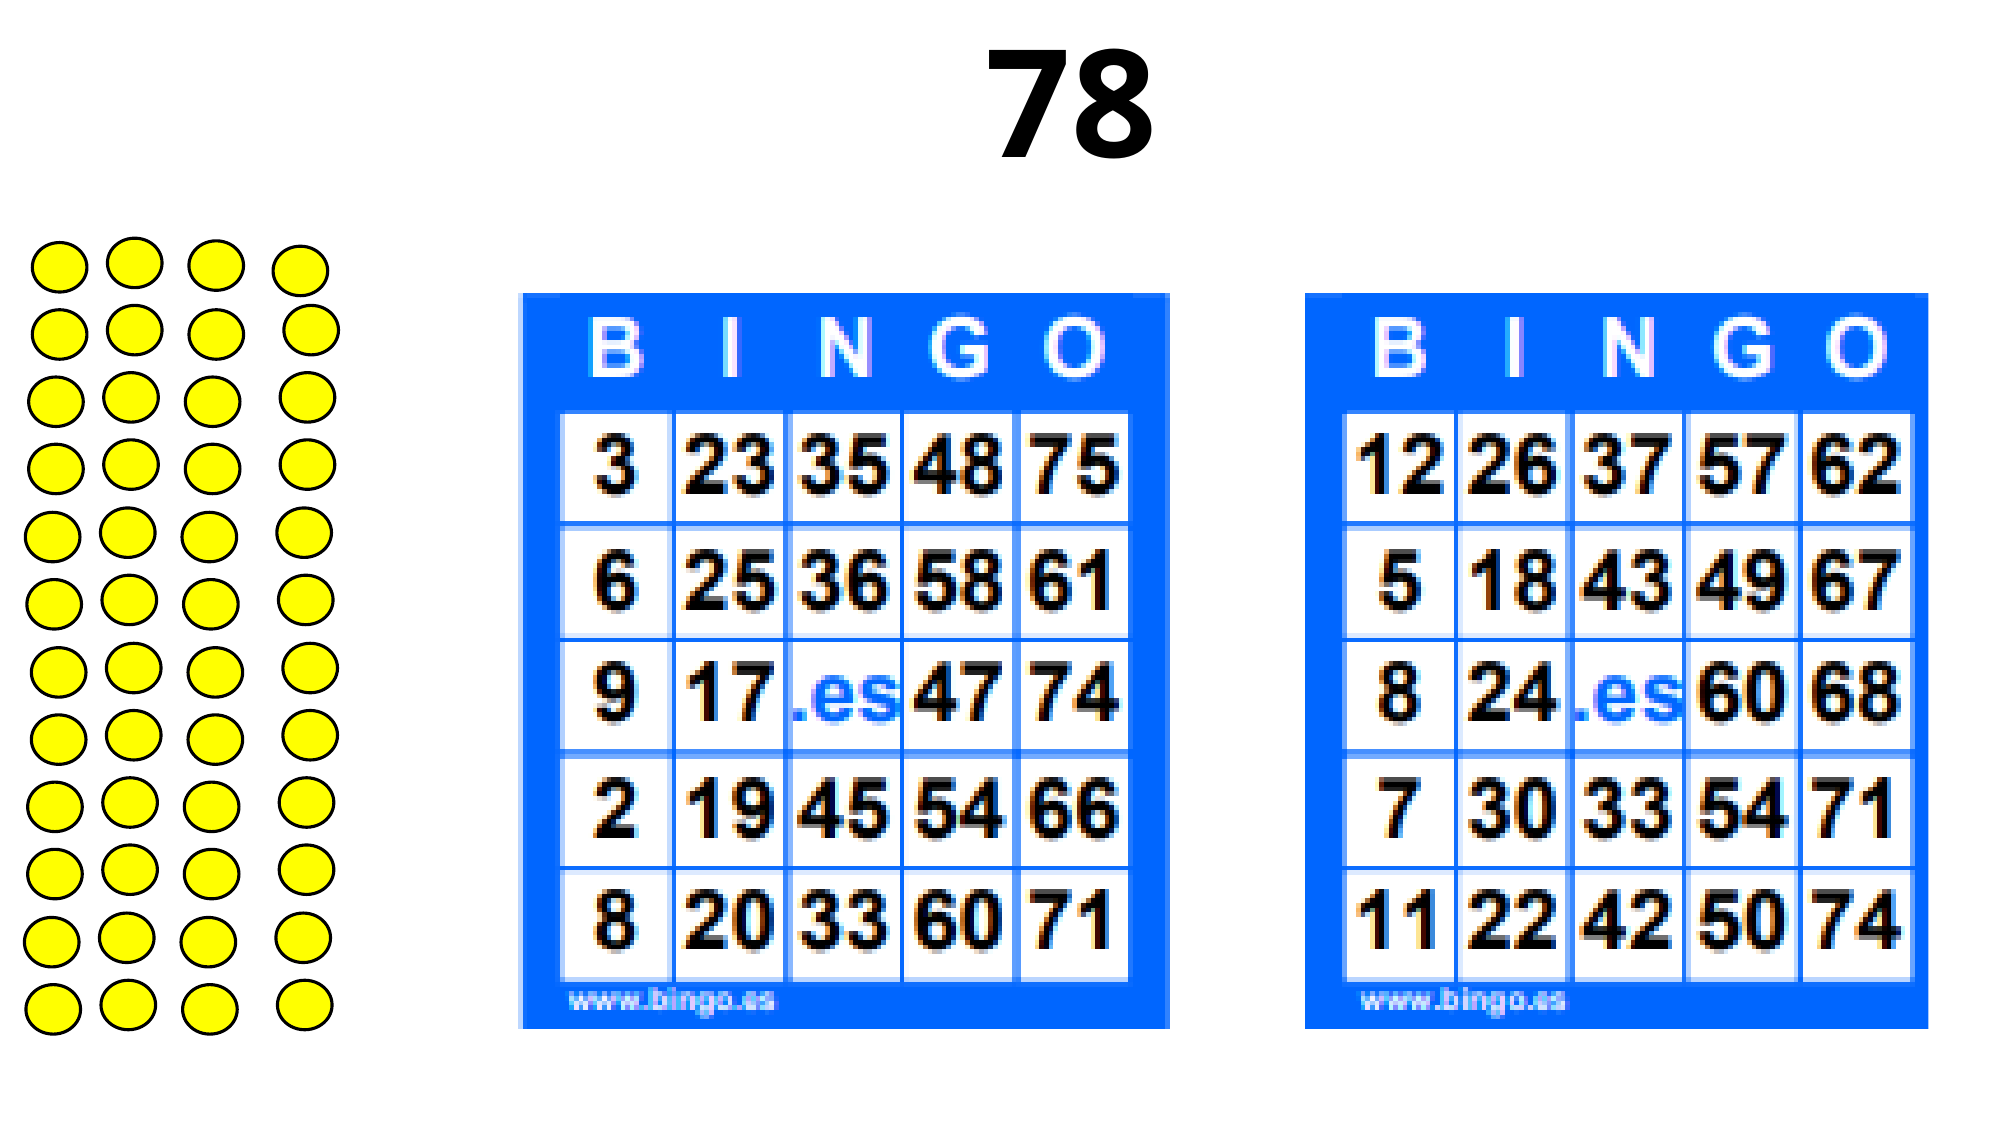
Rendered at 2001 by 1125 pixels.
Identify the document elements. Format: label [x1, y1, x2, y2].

text_box [98, 912, 156, 964]
text_box [281, 709, 339, 762]
text_box [106, 237, 164, 289]
text_box [101, 776, 159, 829]
text_box [106, 304, 164, 356]
text_box [186, 713, 244, 766]
text_box [31, 241, 88, 294]
text_box [27, 443, 85, 495]
text_box [279, 438, 336, 491]
text_box [181, 983, 239, 1036]
text_box [99, 506, 157, 559]
text_box [274, 912, 332, 964]
text_box [279, 371, 336, 424]
text_box [183, 848, 240, 900]
text_box [102, 438, 160, 491]
text_box [179, 916, 237, 968]
text_box [105, 709, 163, 762]
text_box [277, 574, 335, 626]
text_box [278, 776, 335, 829]
text_box [187, 308, 245, 361]
text_box [101, 843, 159, 896]
text_box [100, 574, 158, 626]
text_box [26, 848, 84, 900]
text_box [102, 371, 160, 424]
text_box [25, 578, 83, 631]
text_box [99, 979, 157, 1031]
text_box [275, 506, 333, 559]
text_box [970, 0, 1186, 195]
text_box [186, 646, 244, 699]
text_box [31, 308, 88, 361]
text_box [30, 713, 88, 766]
picture [500, 289, 1929, 1029]
text_box [26, 781, 84, 833]
text_box [183, 781, 240, 833]
text_box [272, 245, 329, 297]
text_box [281, 642, 339, 694]
text_box [30, 646, 88, 699]
text_box [105, 642, 163, 694]
text_box [184, 443, 241, 495]
text_box [278, 843, 335, 896]
text_box [24, 511, 81, 563]
text_box [180, 511, 238, 563]
text_box [184, 375, 241, 428]
text_box [276, 979, 334, 1031]
text_box [187, 239, 245, 292]
text_box [24, 983, 82, 1036]
text_box [282, 304, 340, 356]
text_box [182, 578, 240, 631]
text_box [23, 916, 81, 968]
text_box [27, 375, 85, 428]
